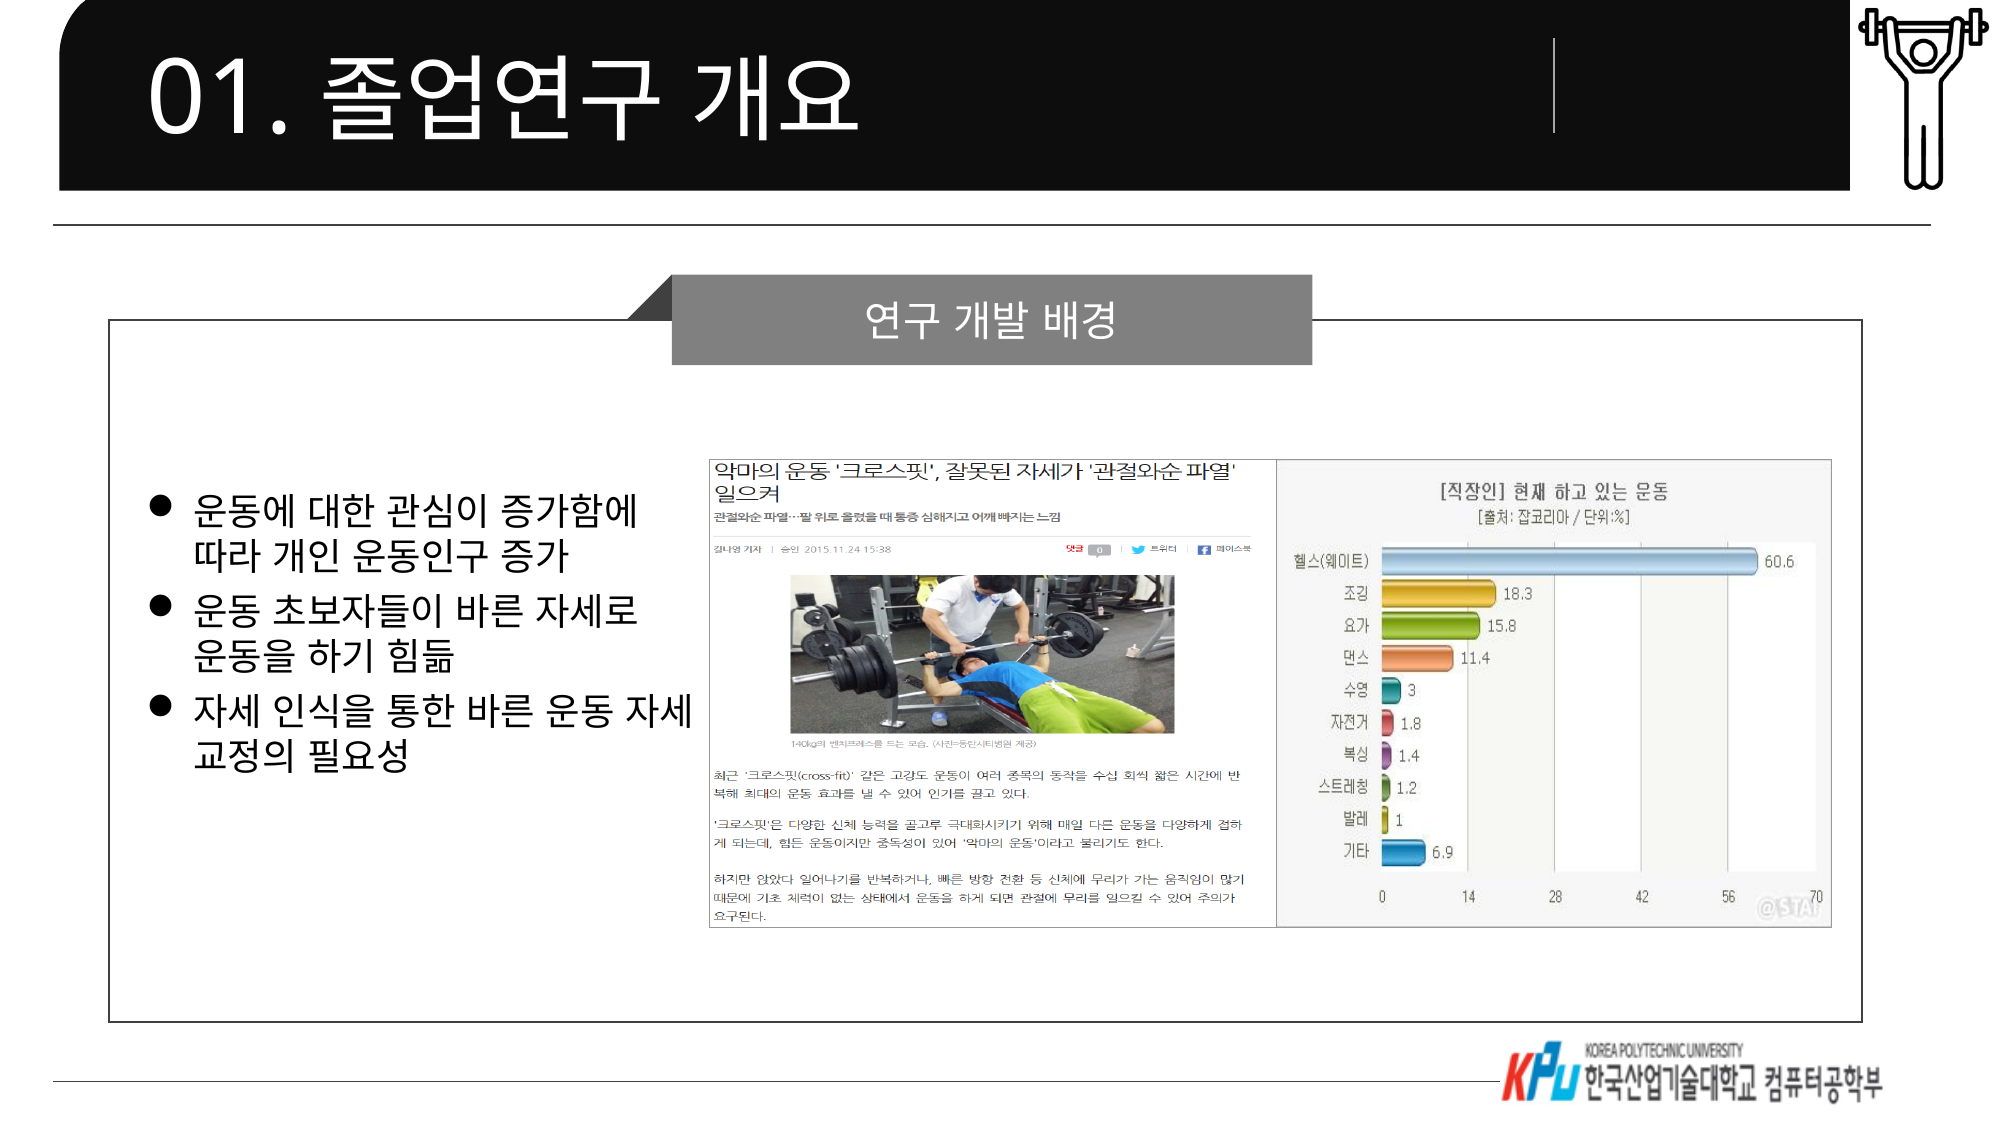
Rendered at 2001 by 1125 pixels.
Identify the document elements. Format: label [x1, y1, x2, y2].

picture [709, 459, 1832, 928]
text_box [109, 274, 1863, 1022]
text_box [59, 0, 1850, 191]
picture [1850, 0, 1997, 197]
picture [1499, 1039, 1888, 1109]
